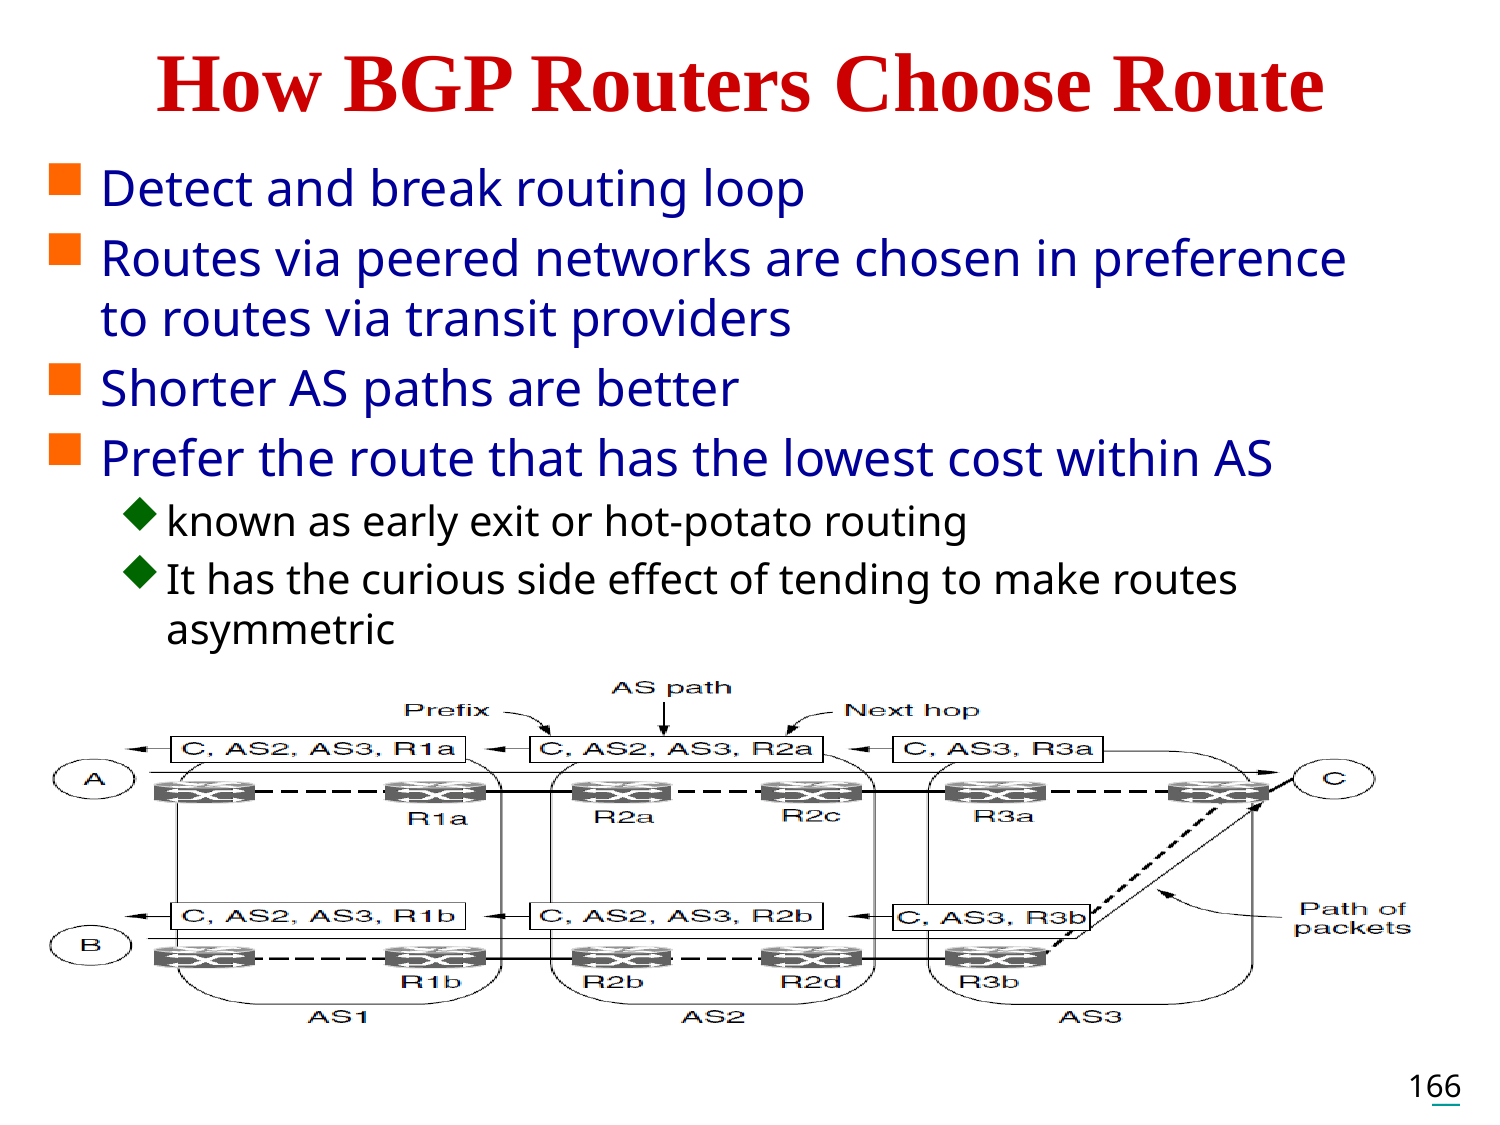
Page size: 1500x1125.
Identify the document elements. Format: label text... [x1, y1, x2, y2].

list Detect and break routing loop Routes via peered networks are chosen in preference to routes via transit providers Shorter AS paths are better Prefer the route that has the lowest cost within AS known as early exit or hot-potato routing It has the curious side effect of tending to make routes asymmetric [29, 148, 1412, 1059]
picture [41, 668, 1448, 1031]
title How BGP Routers Choose Route [0, 18, 1483, 138]
